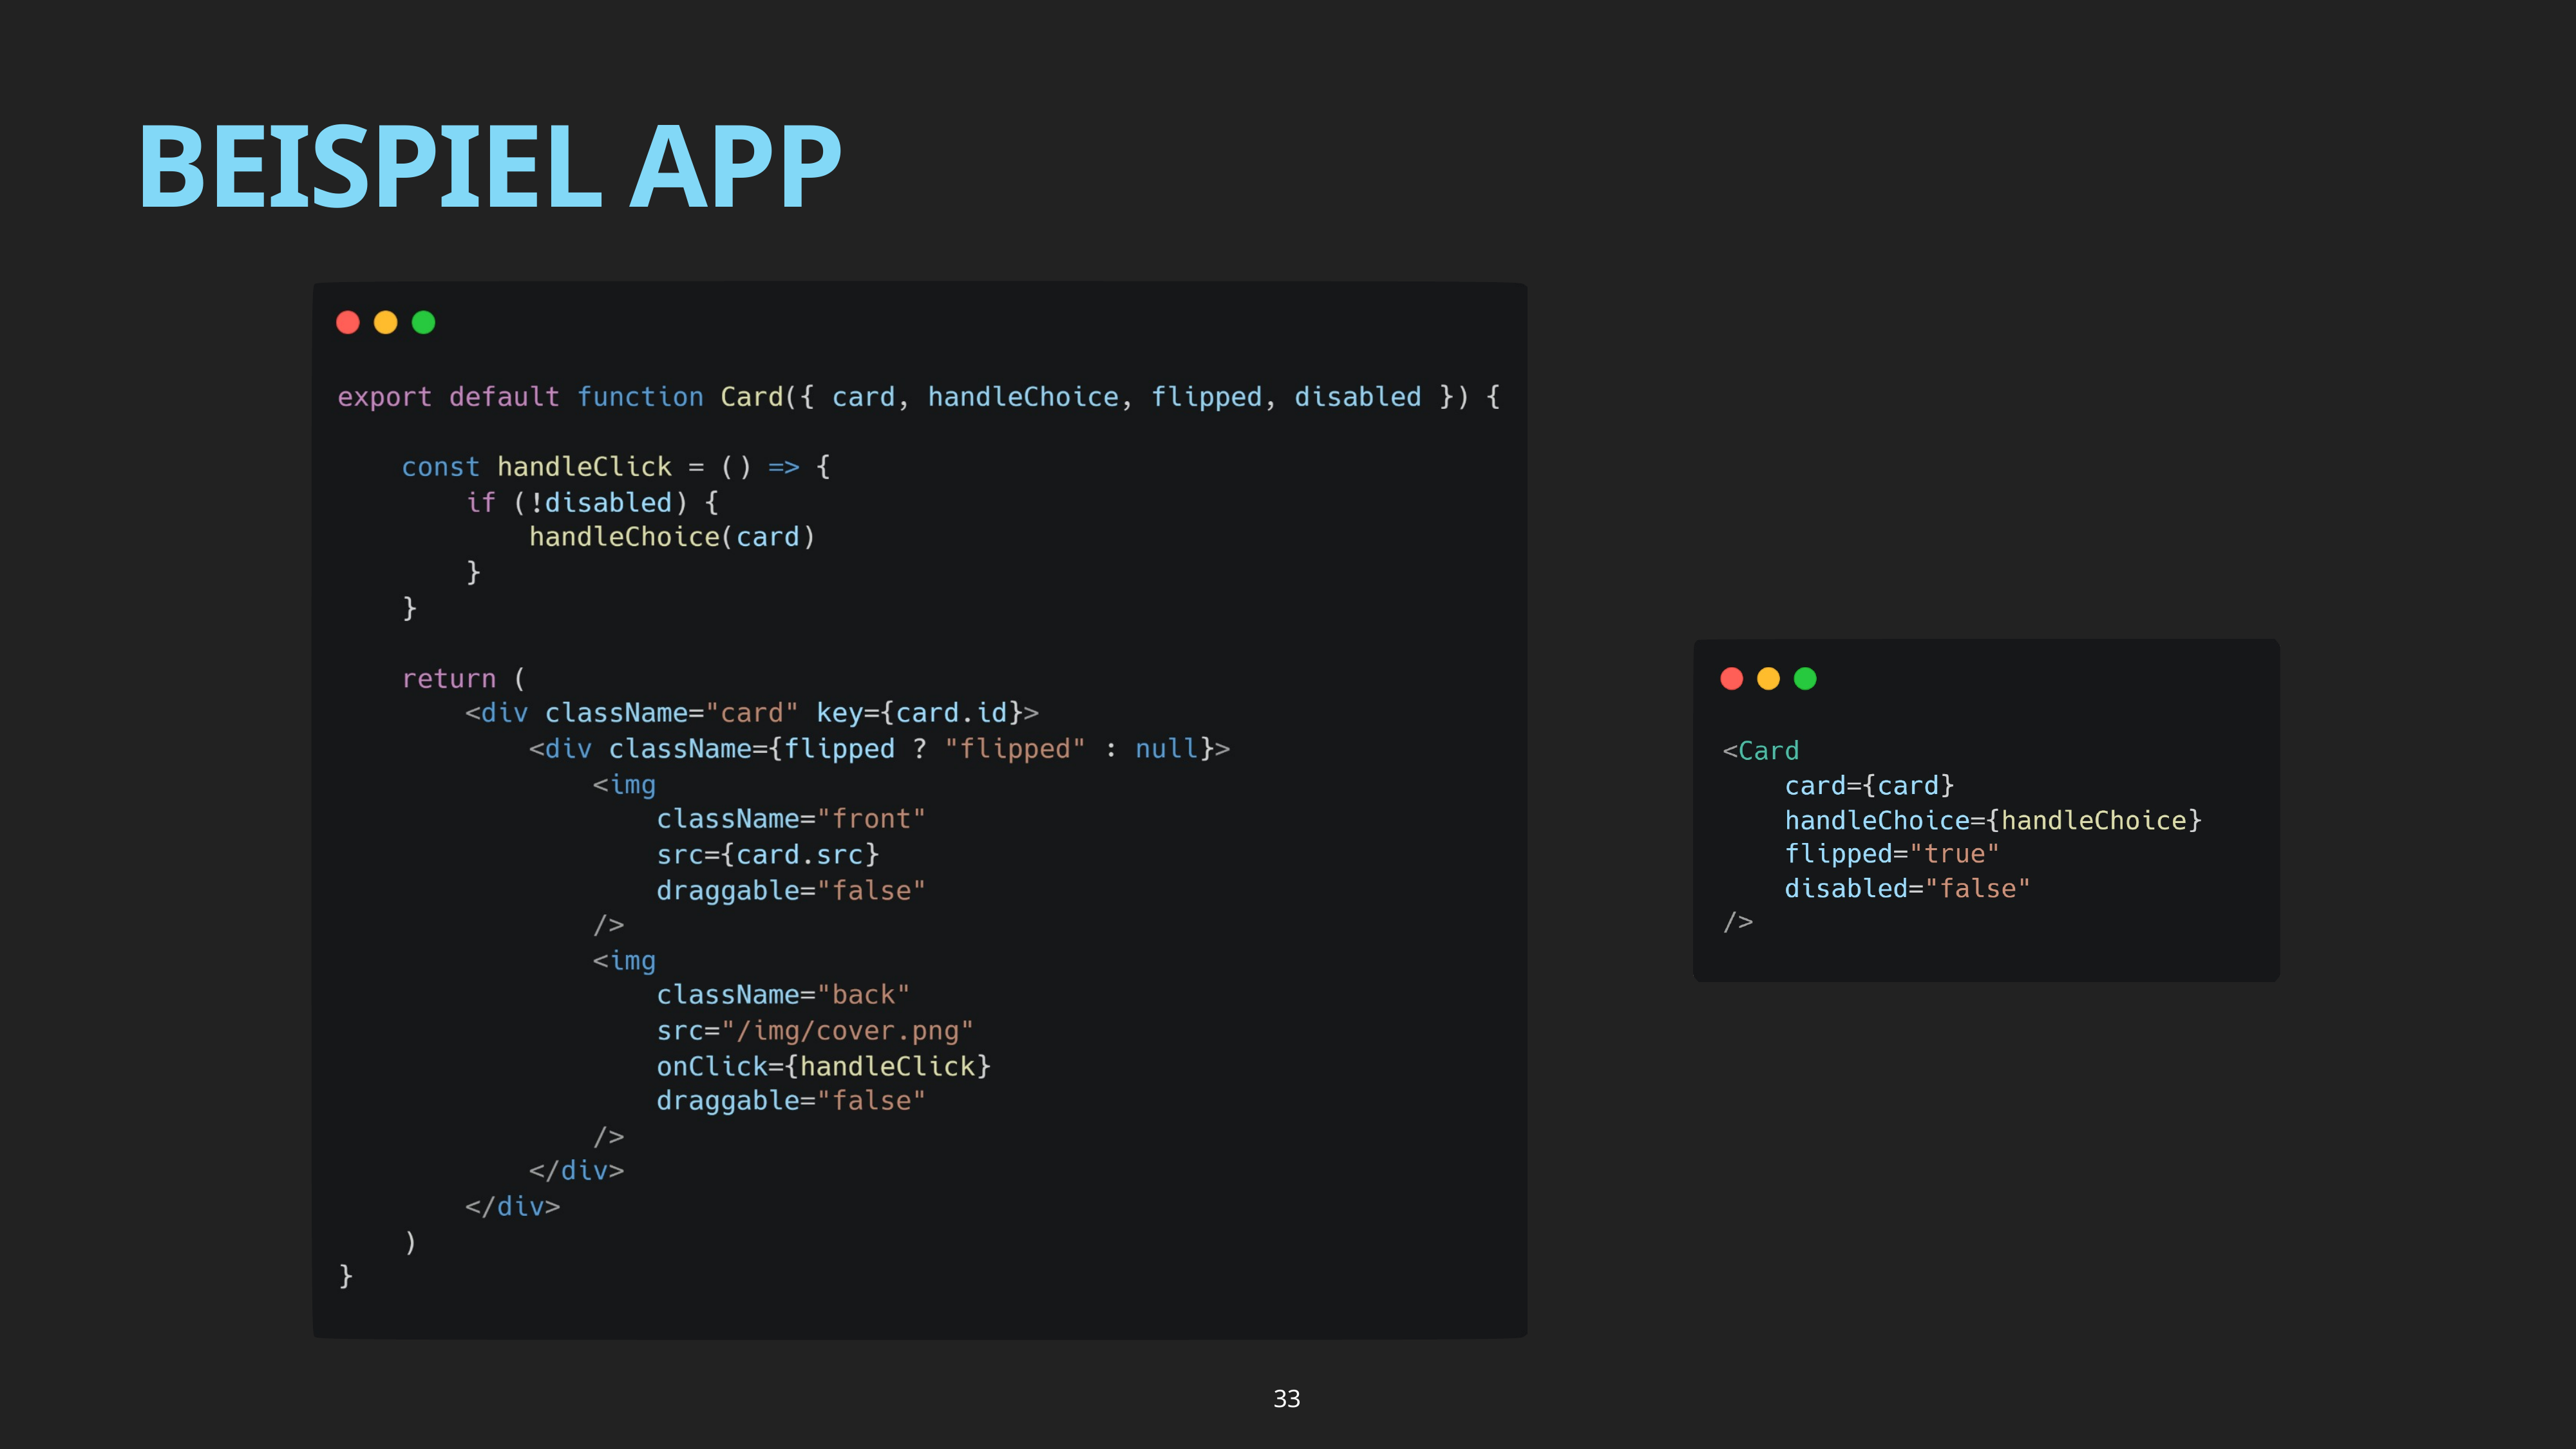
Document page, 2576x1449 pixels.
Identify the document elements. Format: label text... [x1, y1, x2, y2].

slide_number 33 [1257, 1381, 1318, 1422]
title BEISPIEL APP [127, 113, 2449, 266]
picture [1692, 638, 2280, 983]
picture [311, 281, 1528, 1340]
